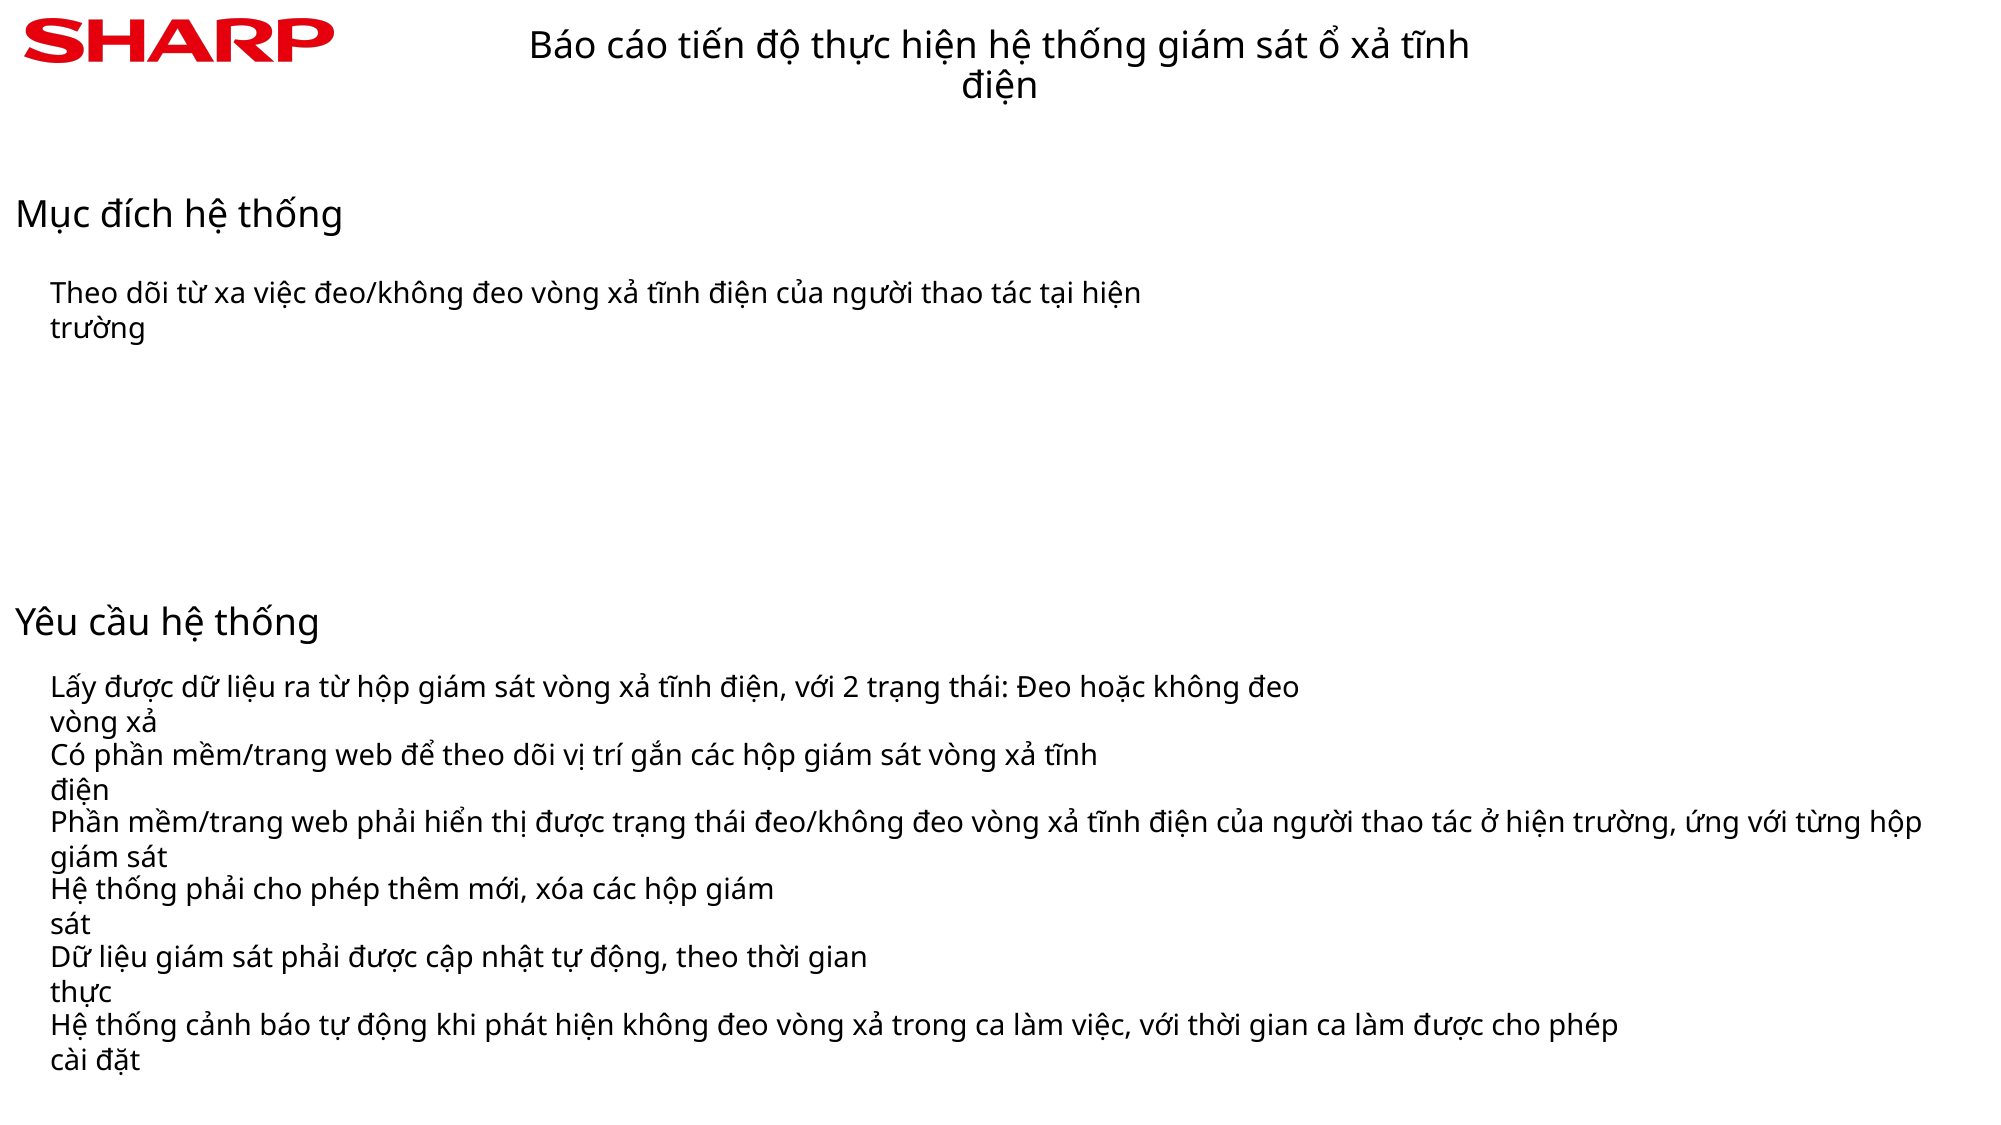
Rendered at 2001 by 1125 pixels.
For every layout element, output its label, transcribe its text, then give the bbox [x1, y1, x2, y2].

text_box Hệ thống cảnh báo tự động khi phát hiện không đeo vòng xả trong ca làm việc, với thời gian ca làm được cho phép cài đặt [35, 998, 1663, 1084]
text_box Lấy được dữ liệu ra từ hộp giám sát vòng xả tĩnh điện, với 2 trạng thái: Đeo hoặc không đeo vòng xả [35, 661, 1374, 746]
text_box Có phần mềm/trang web để theo dõi vị trí gắn các hộp giám sát vòng xả tĩnh điện [35, 729, 1130, 796]
text_box Phần mềm/trang web phải hiển thị được trạng thái đeo/không đeo vòng xả tĩnh điện của người thao tác ở hiện trường, ứng với từng hộp giám sát [35, 796, 1978, 881]
text_box Hệ thống phải cho phép thêm mới, xóa các hộp giám sát [35, 862, 799, 930]
text_box Dữ liệu giám sát phải được cập nhật tự động, theo thời gian thực [35, 930, 906, 998]
subtitle Báo cáo tiến độ thực hiện hệ thống giám sát ổ xả tĩnh điện [495, 18, 1505, 80]
text_box Yêu cầu hệ thống [0, 595, 350, 663]
text_box Mục đích hệ thống [0, 187, 376, 256]
picture [24, 18, 334, 63]
text_box Theo dõi từ xa việc đeo/không đeo vòng xả tĩnh điện của người thao tác tại hiện trường [35, 266, 1204, 352]
